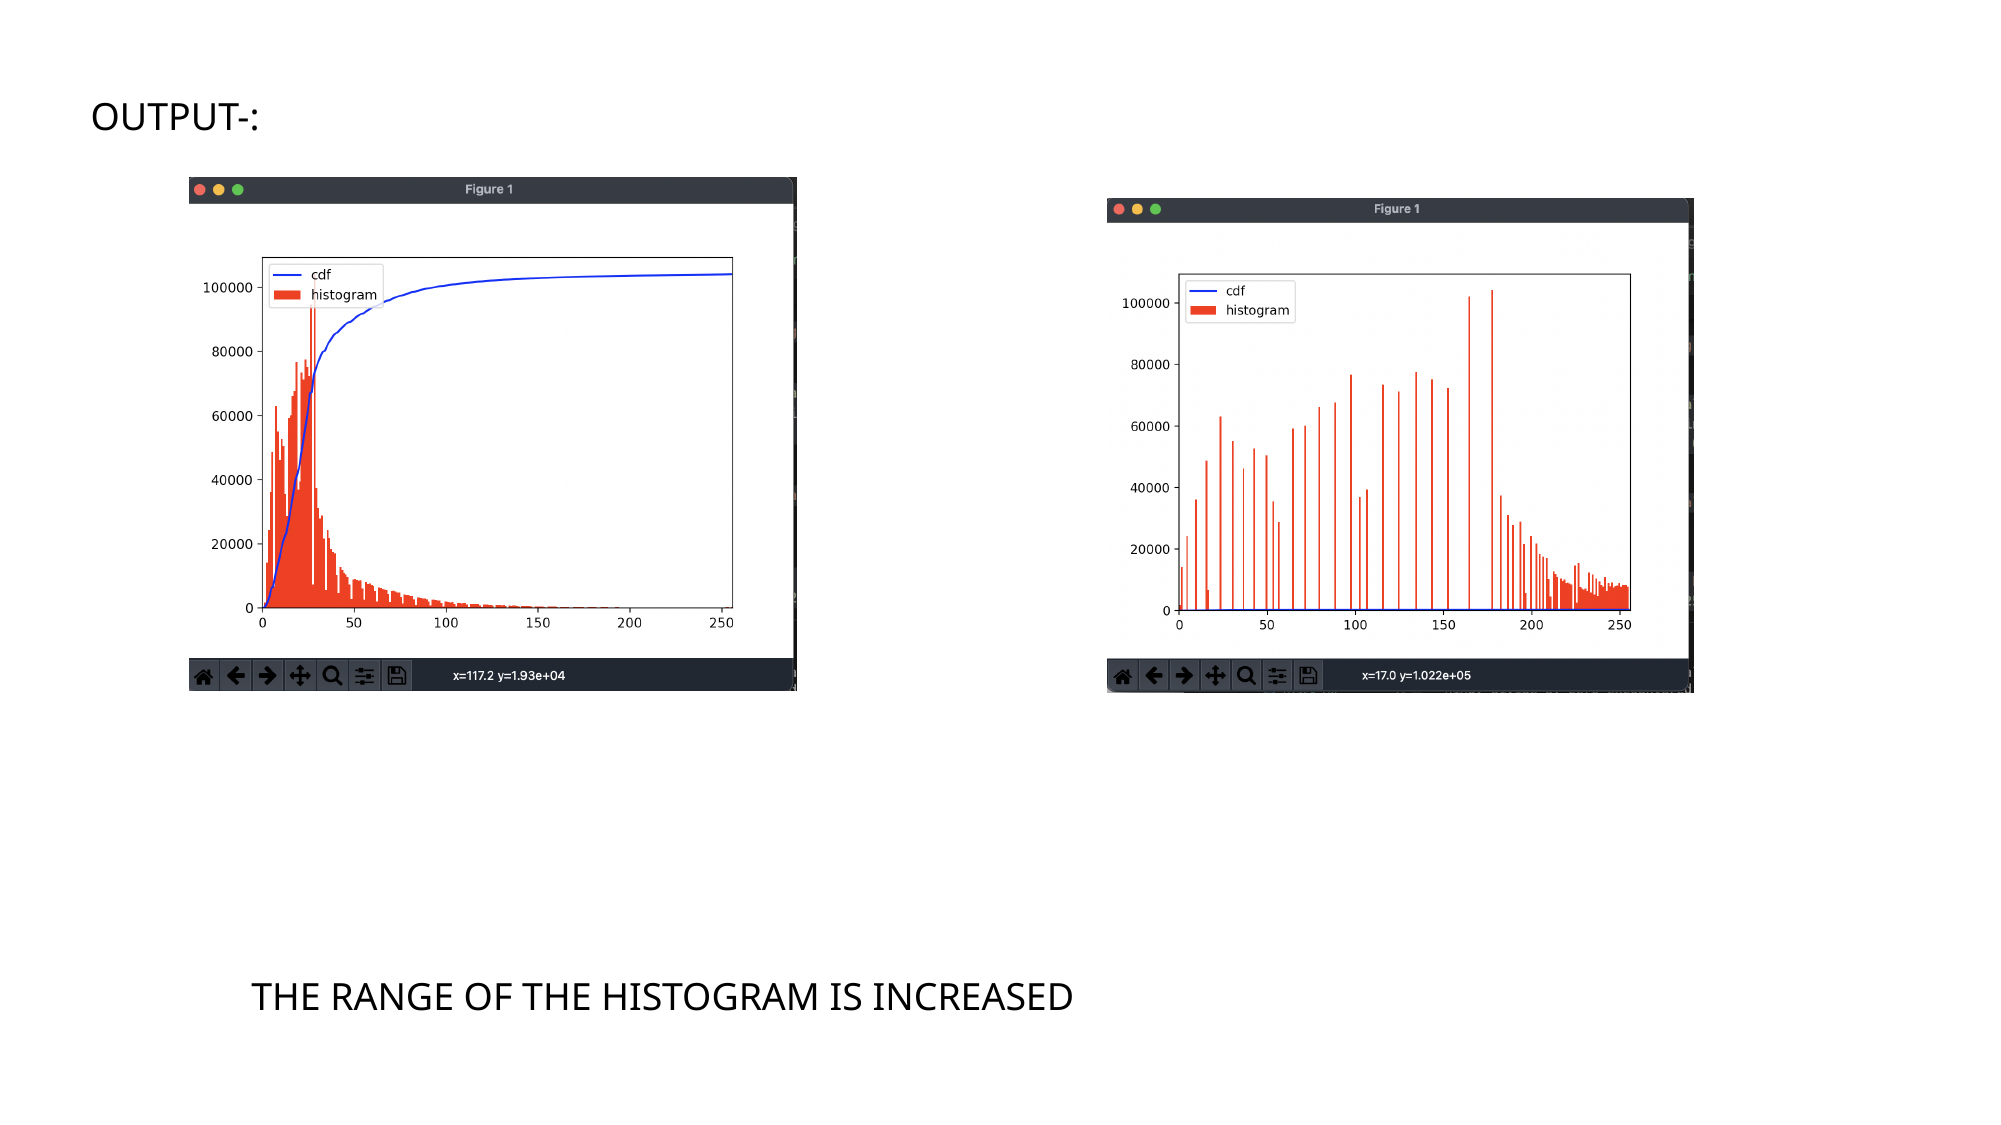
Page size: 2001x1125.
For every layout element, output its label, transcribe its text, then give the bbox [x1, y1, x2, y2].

text_box OUTPUT-: [75, 85, 1000, 146]
picture [189, 177, 797, 691]
picture [1107, 198, 1694, 693]
text_box THE RANGE OF THE HISTOGRAM IS INCREASED [236, 965, 1090, 1026]
